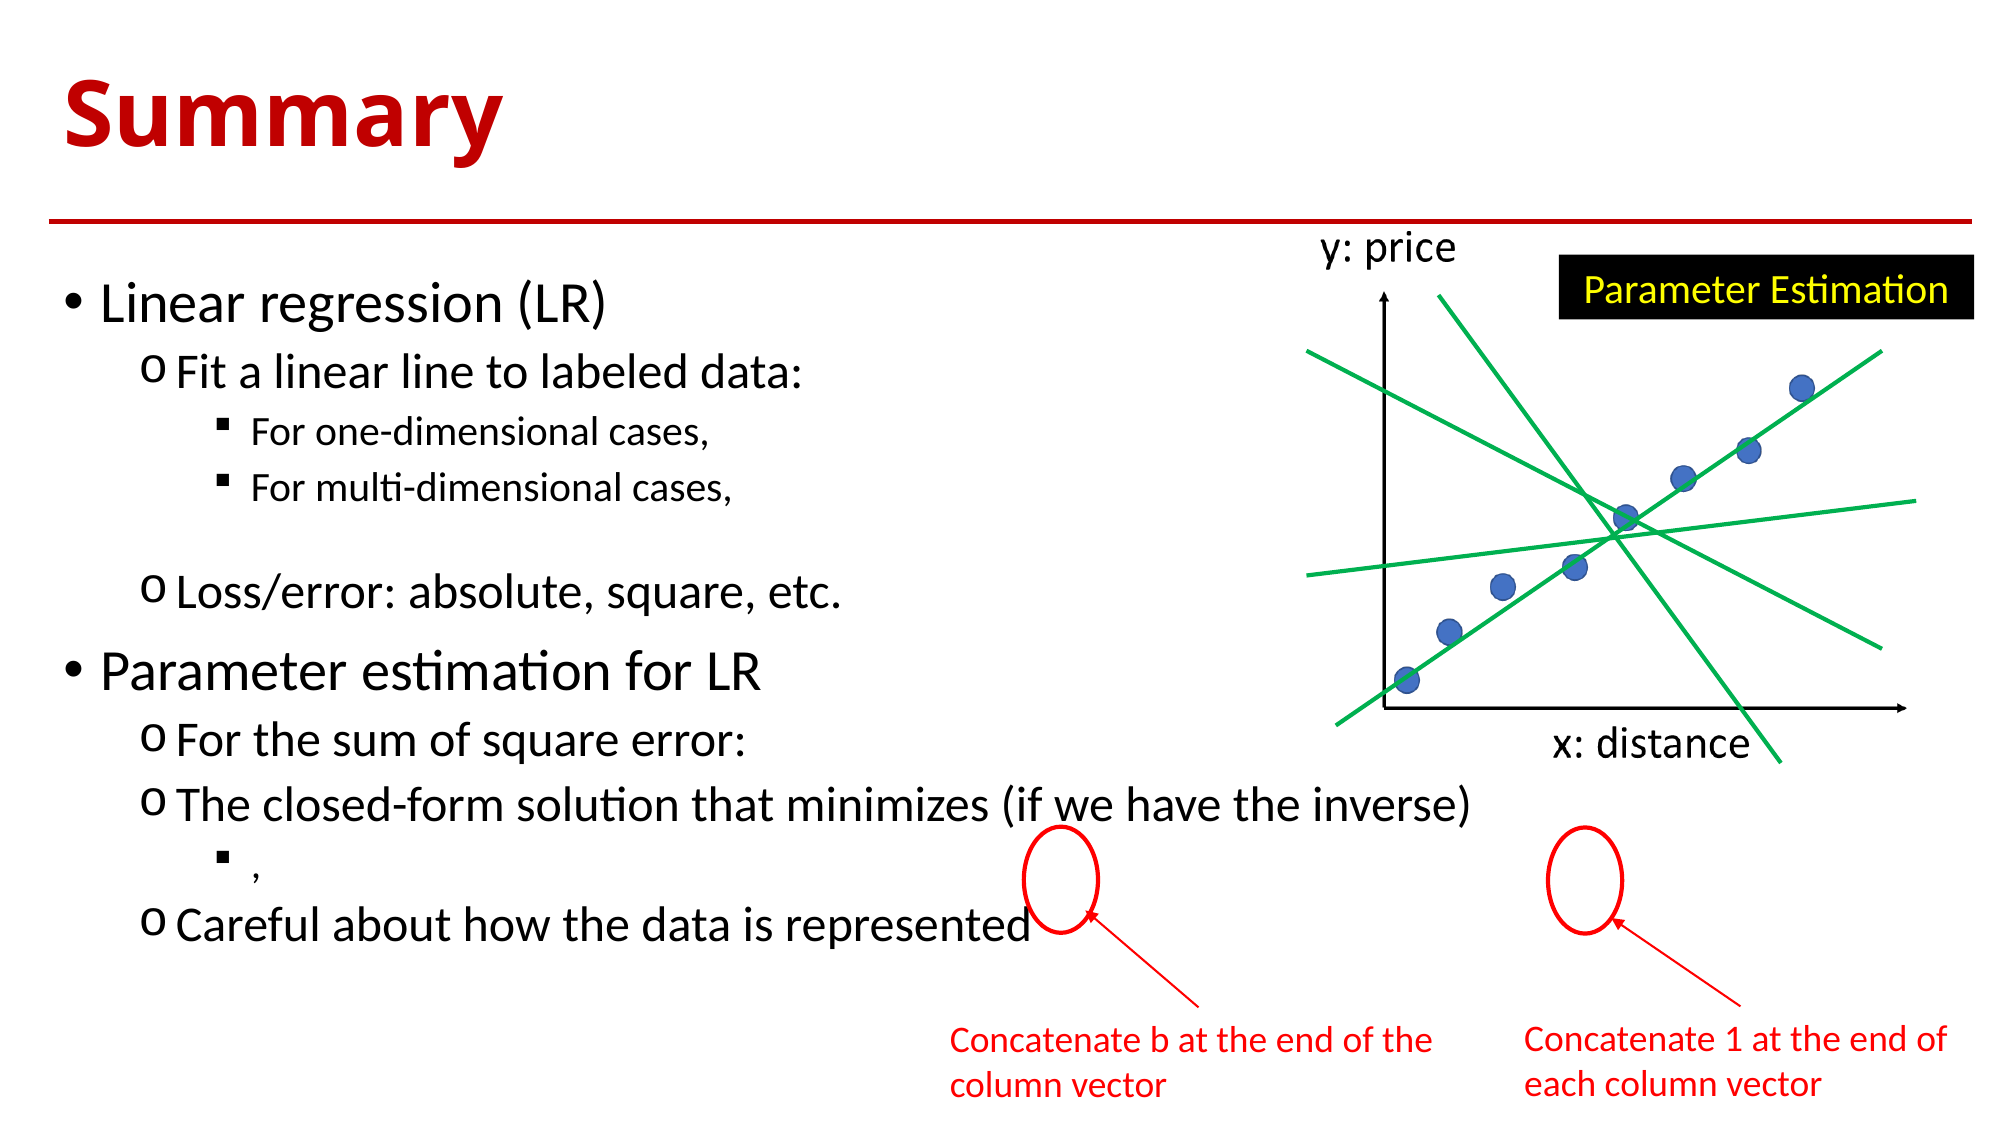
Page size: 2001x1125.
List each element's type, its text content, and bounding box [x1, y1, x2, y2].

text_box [1306, 350, 1438, 649]
picture [1290, 203, 1917, 798]
text_box Parameter Estimation [1917, 254, 1975, 320]
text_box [934, 826, 1972, 1114]
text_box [1781, 350, 1883, 649]
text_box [1883, 500, 1917, 576]
title Summary [48, 41, 1972, 192]
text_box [1781, 649, 1883, 726]
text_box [1438, 295, 1781, 763]
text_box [1335, 649, 1438, 726]
